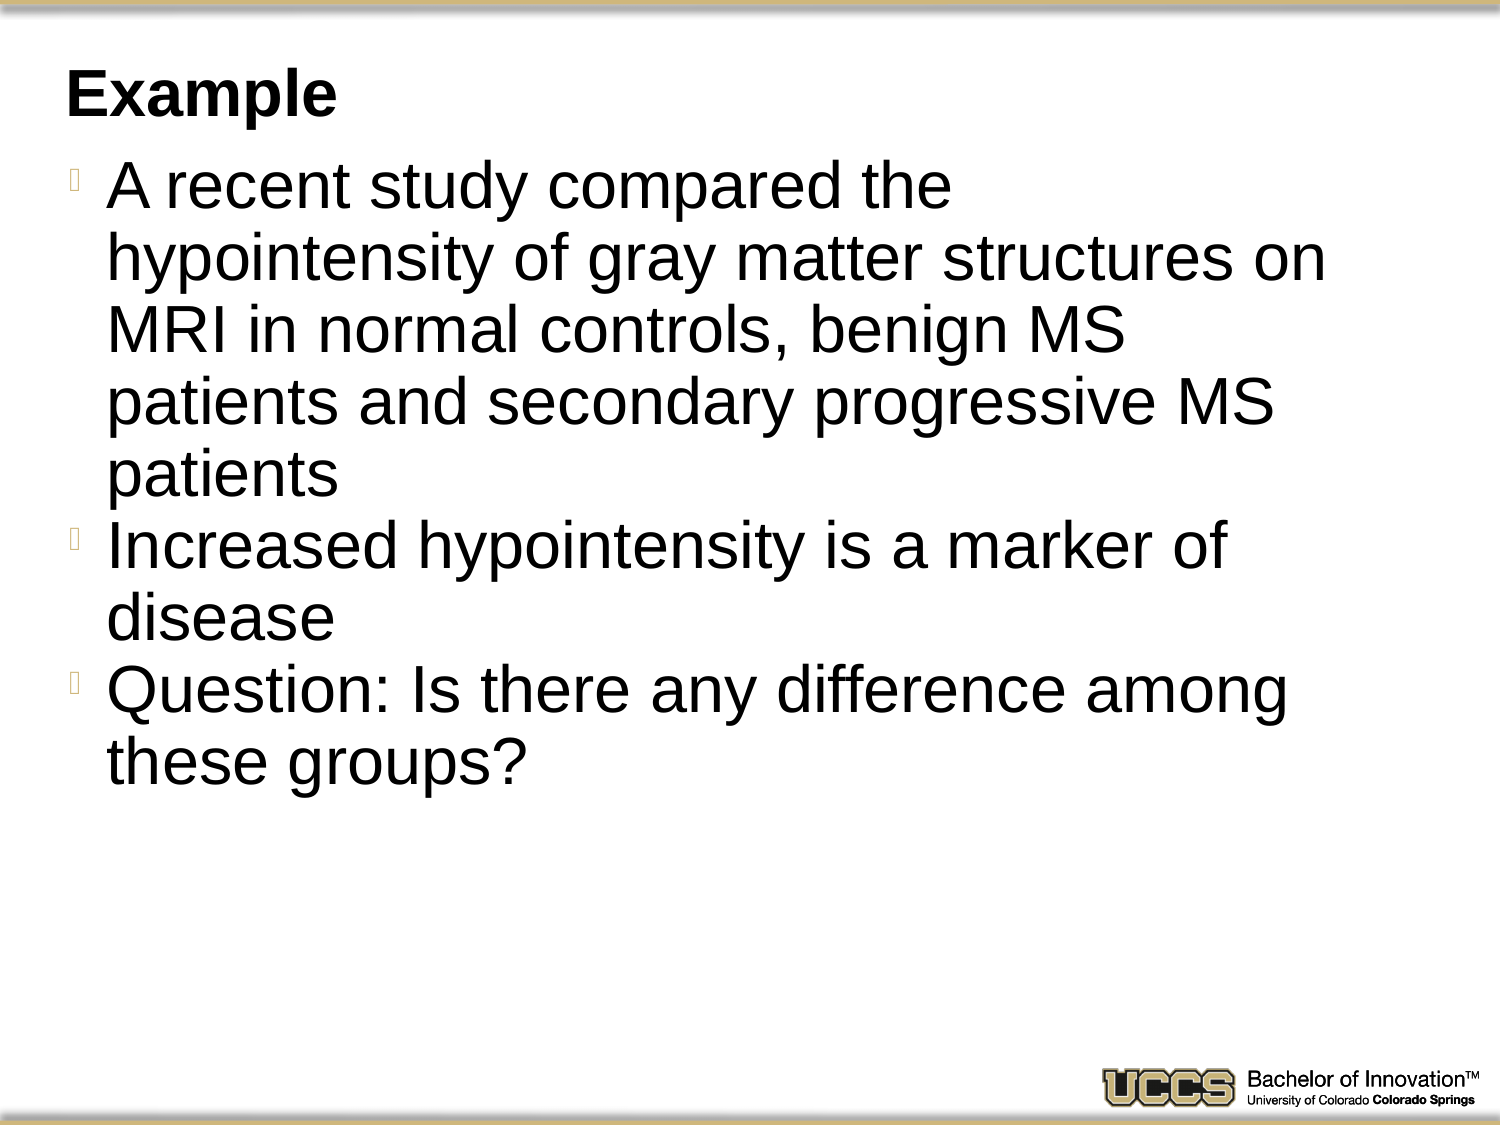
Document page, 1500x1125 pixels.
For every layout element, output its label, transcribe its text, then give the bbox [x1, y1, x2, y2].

title Example [50, 24, 1450, 138]
list A recent study compared the hypointensity of gray matter structures on MRI in normal controls, benign MS patients and secondary progressive MS patients Increased hypointensity is a marker of disease Question: Is there any difference among these groups? [54, 143, 1367, 1069]
